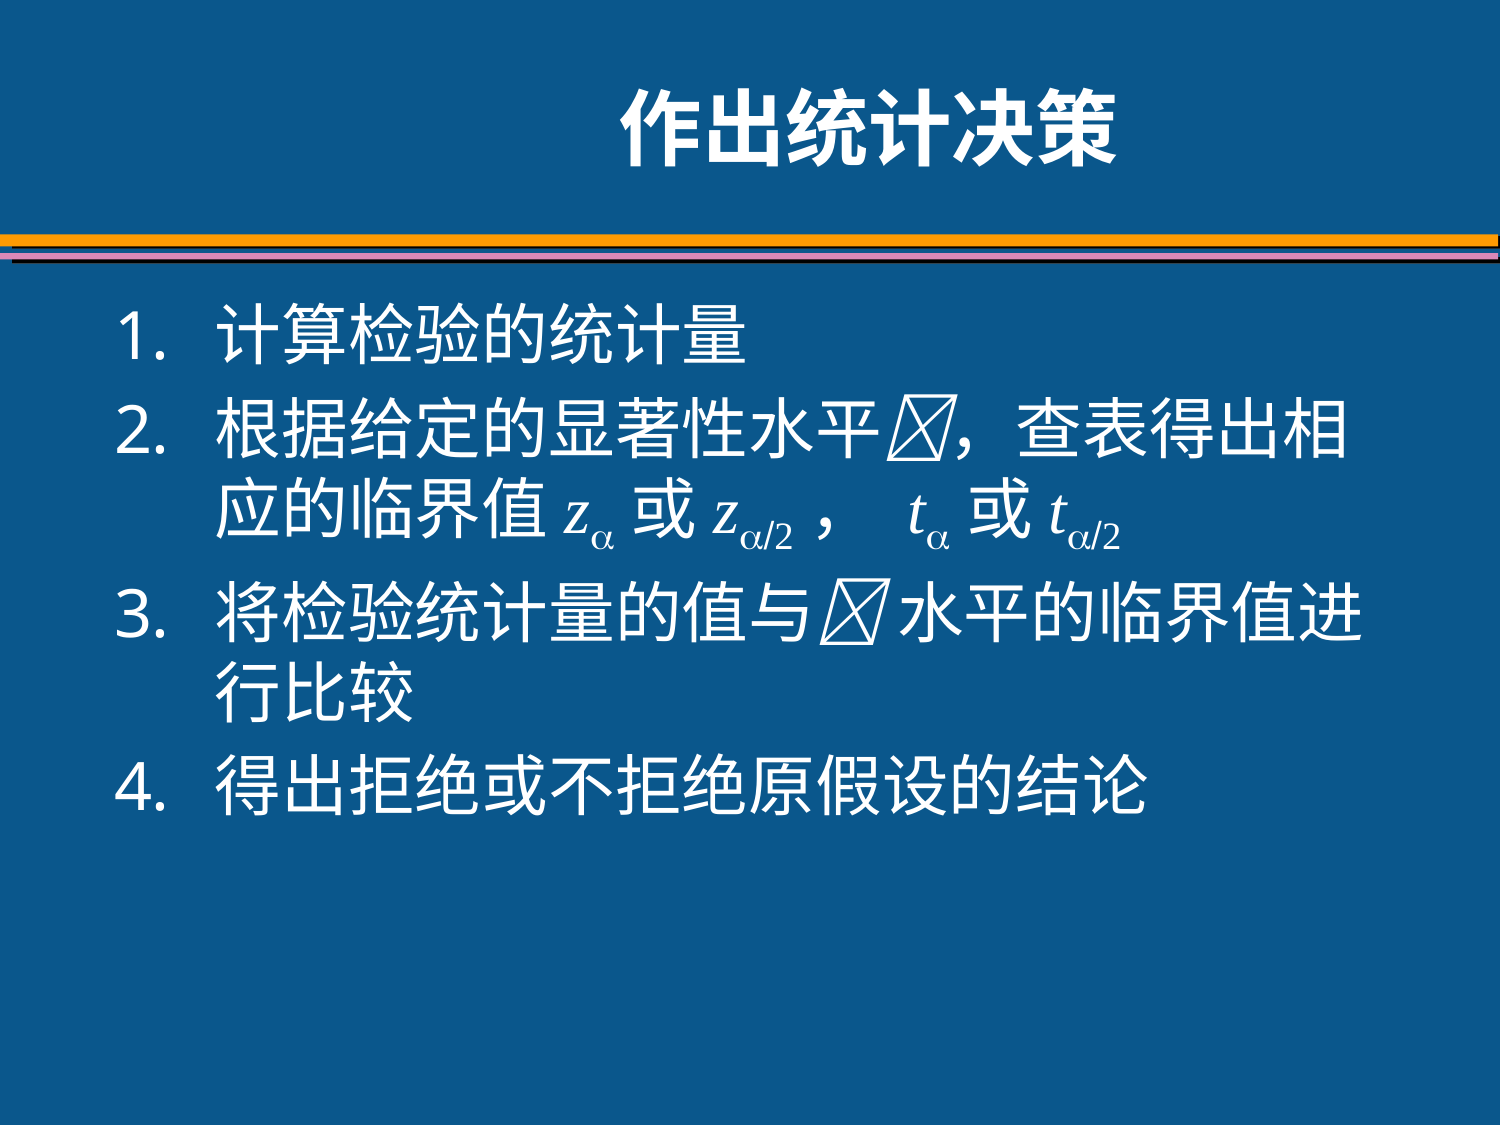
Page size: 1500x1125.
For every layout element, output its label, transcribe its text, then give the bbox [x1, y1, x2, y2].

list 计算检验的统计量 根据给定的显著性水平，查表得出相应的临界值z或z/2， t或t/2 将检验统计量的值与 水平的临界值进行比较 得出拒绝或不拒绝原假设的结论 [99, 285, 1421, 1002]
title 作出统计决策 [312, 37, 1425, 225]
